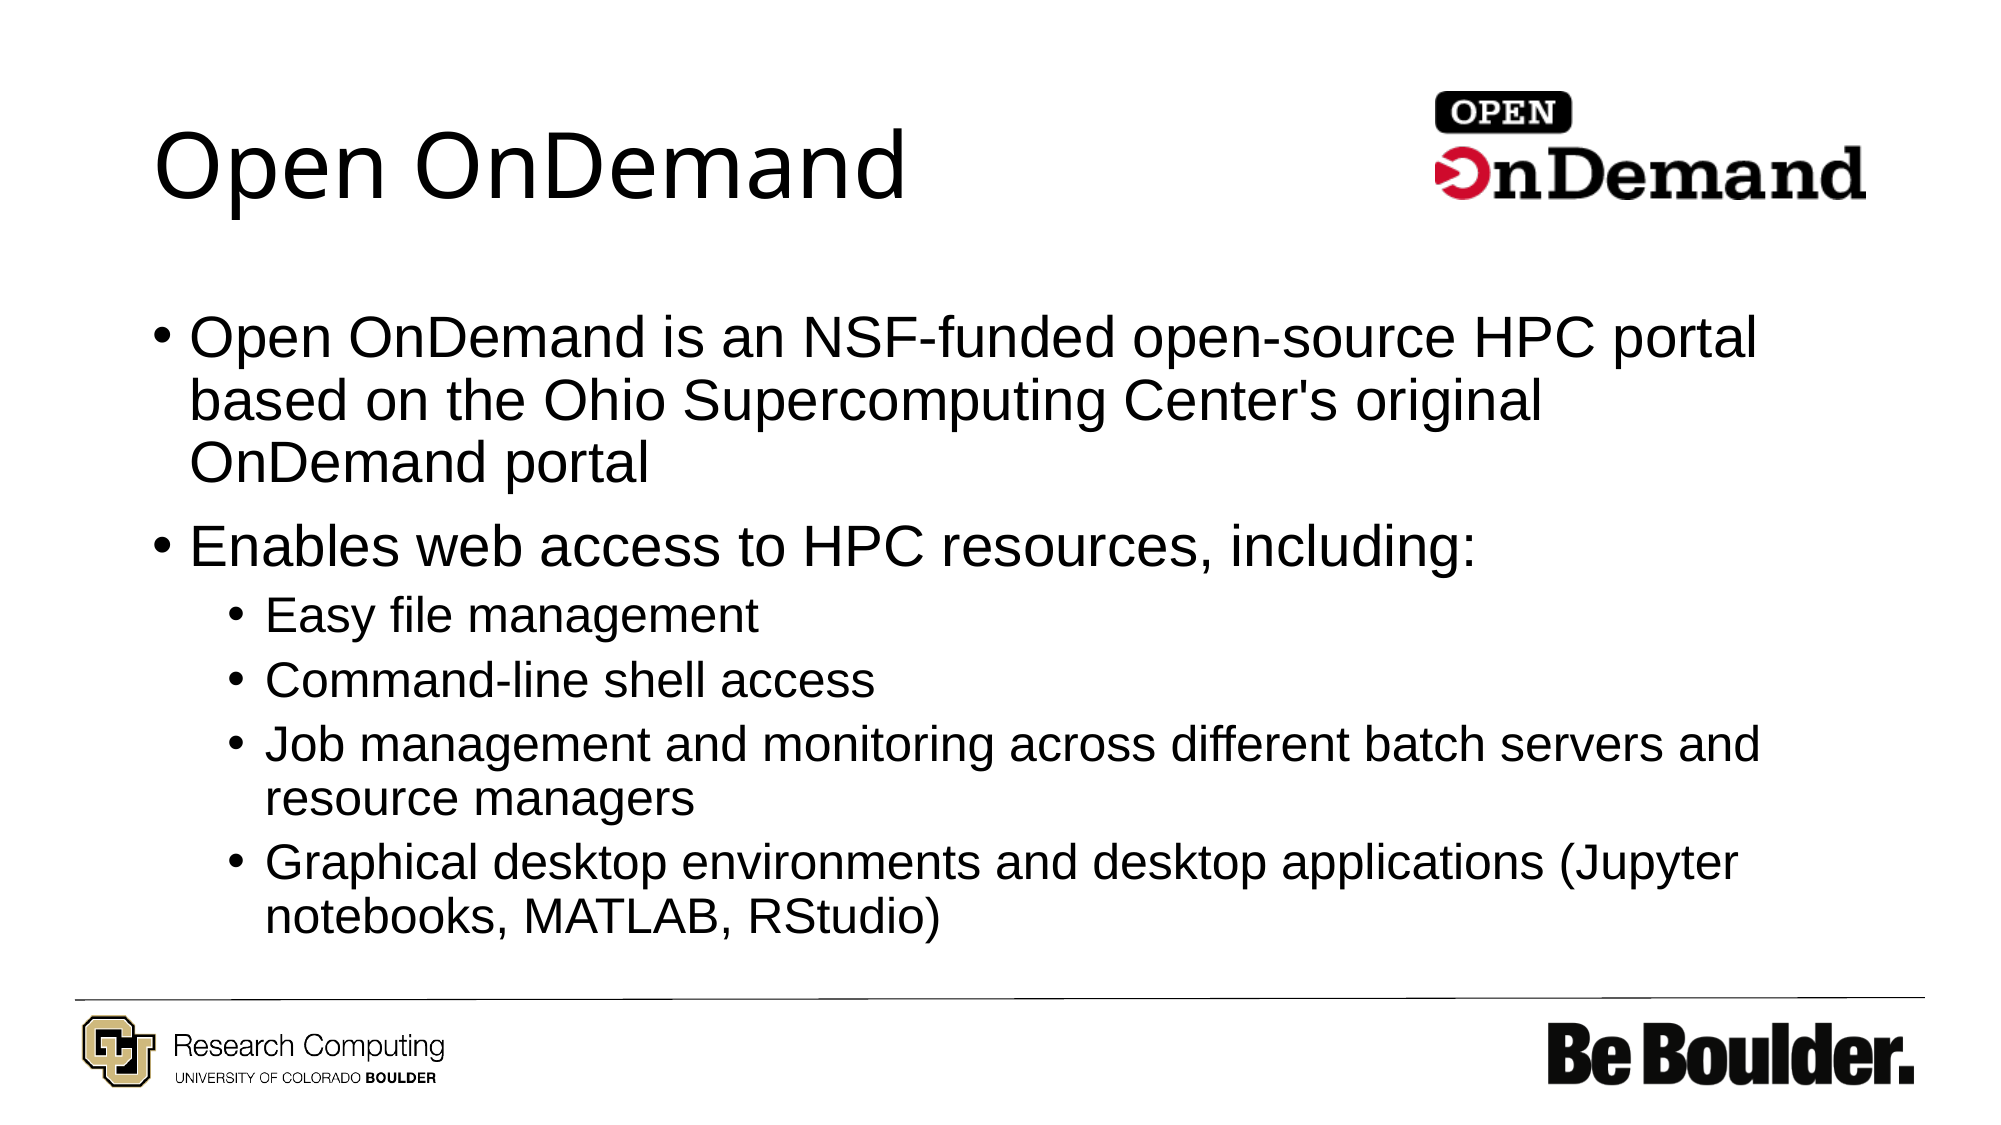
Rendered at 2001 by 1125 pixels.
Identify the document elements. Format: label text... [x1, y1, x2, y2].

picture [1524, 1015, 1938, 1088]
picture [81, 1015, 444, 1088]
list Open OnDemand is an NSF-funded open-source HPC portal based on the Ohio Supercomputing Center's original OnDemand portal Enables web access to HPC resources, including: Easy file management Command-line shell access Job management and monitoring across different batch servers and resource managers Graphical desktop environments and desktop applications (Jupyter notebooks, MATLAB, RStudio) [137, 299, 1863, 983]
picture [1435, 91, 1866, 200]
title Open OnDemand [137, 59, 1863, 278]
